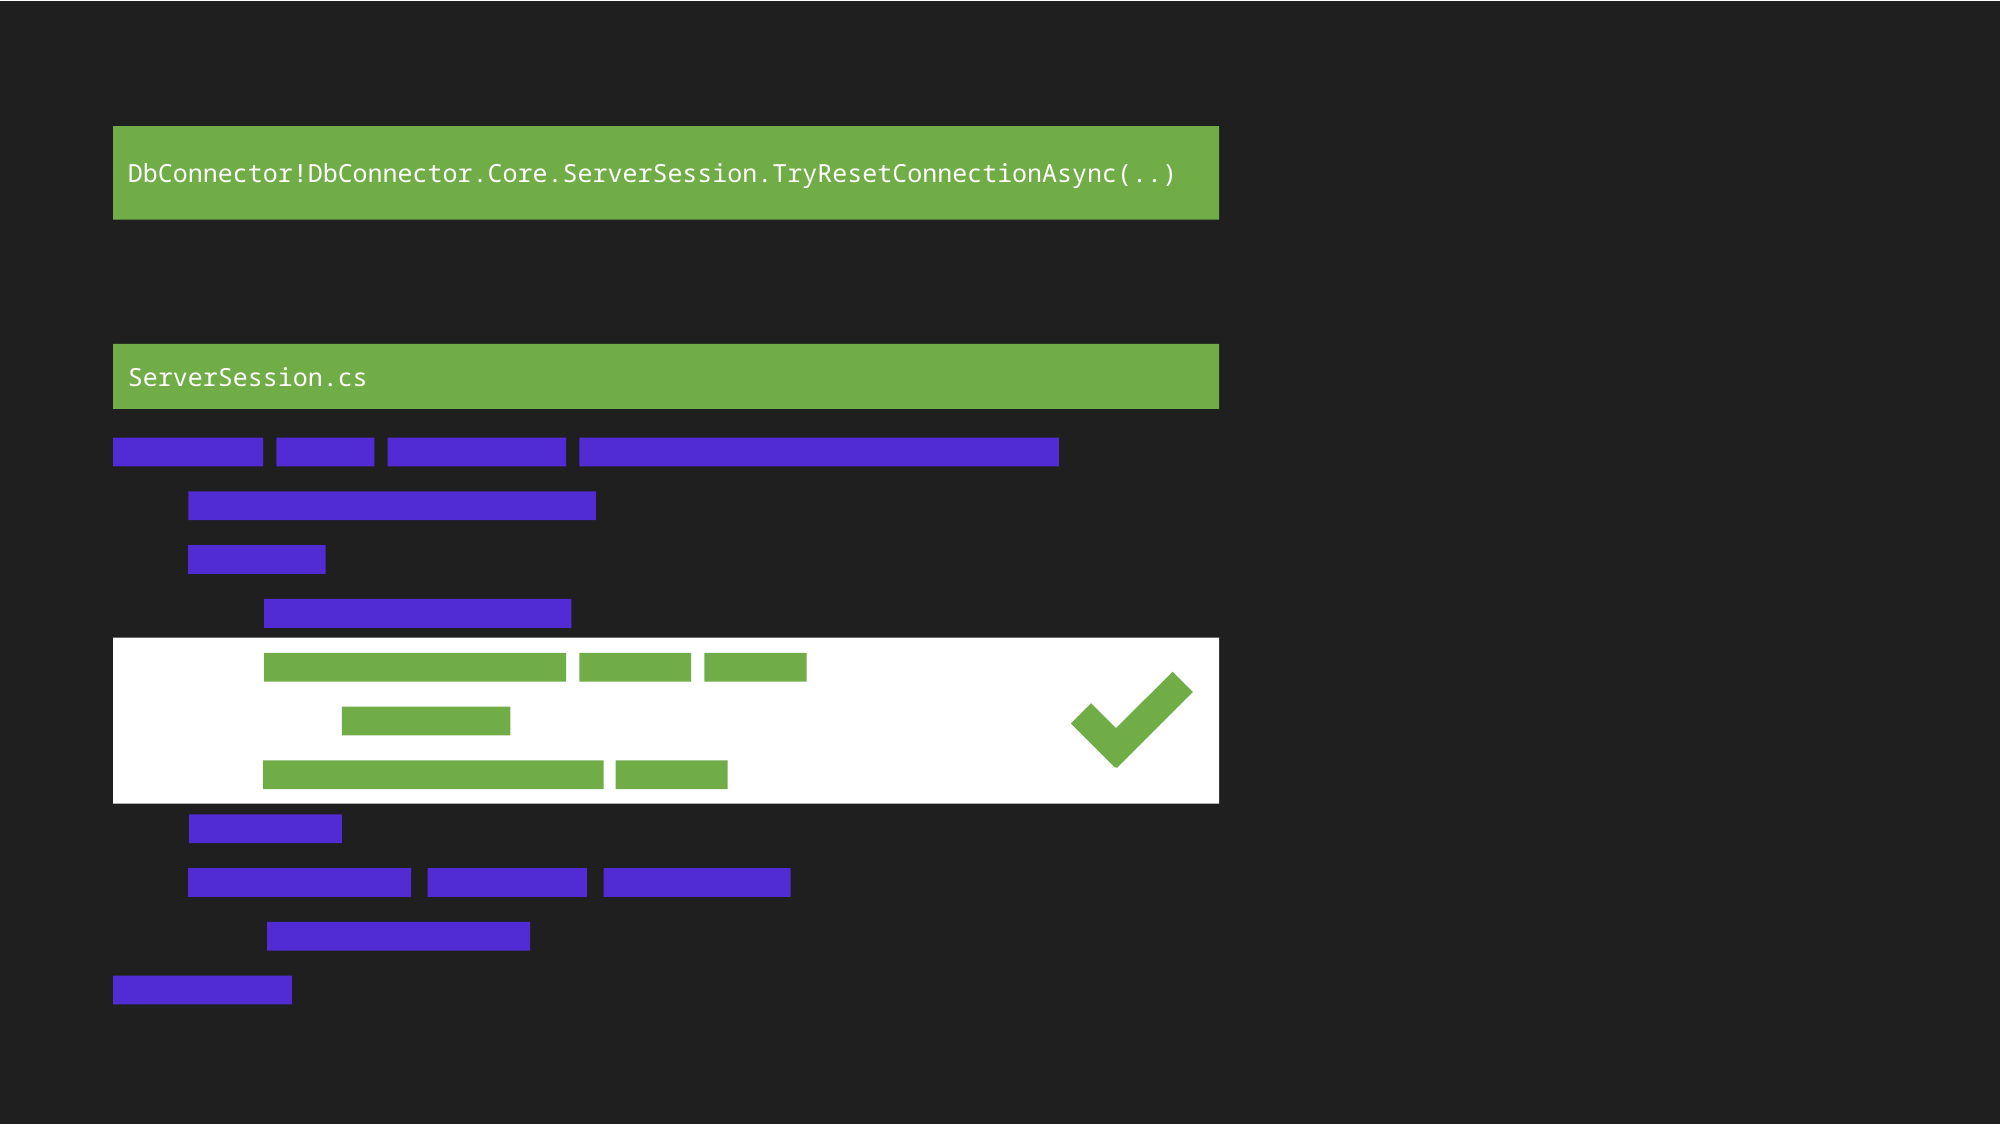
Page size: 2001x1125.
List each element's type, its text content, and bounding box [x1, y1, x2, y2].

text_box ServerSession.cs [112, 343, 1220, 410]
text_box [187, 544, 327, 575]
text_box [187, 490, 597, 521]
text_box [262, 759, 605, 790]
text_box [263, 598, 572, 629]
text_box [615, 759, 729, 790]
text_box [188, 813, 343, 844]
text_box [112, 975, 293, 1005]
text_box [341, 706, 512, 736]
text_box [578, 652, 692, 683]
text_box [427, 867, 588, 898]
text_box [187, 867, 412, 898]
text_box [387, 437, 567, 467]
picture [0, 1, 2000, 1124]
text_box [578, 437, 1060, 467]
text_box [1088, 704, 1199, 767]
text_box DbConnector!DbConnector.Core.ServerSession.TryResetConnectionAsync(..) [112, 125, 1220, 221]
text_box [266, 921, 531, 952]
text_box [112, 437, 264, 467]
text_box [112, 637, 1220, 805]
text_box [275, 437, 375, 467]
text_box [703, 652, 808, 683]
text_box [263, 652, 567, 683]
text_box [603, 867, 792, 898]
